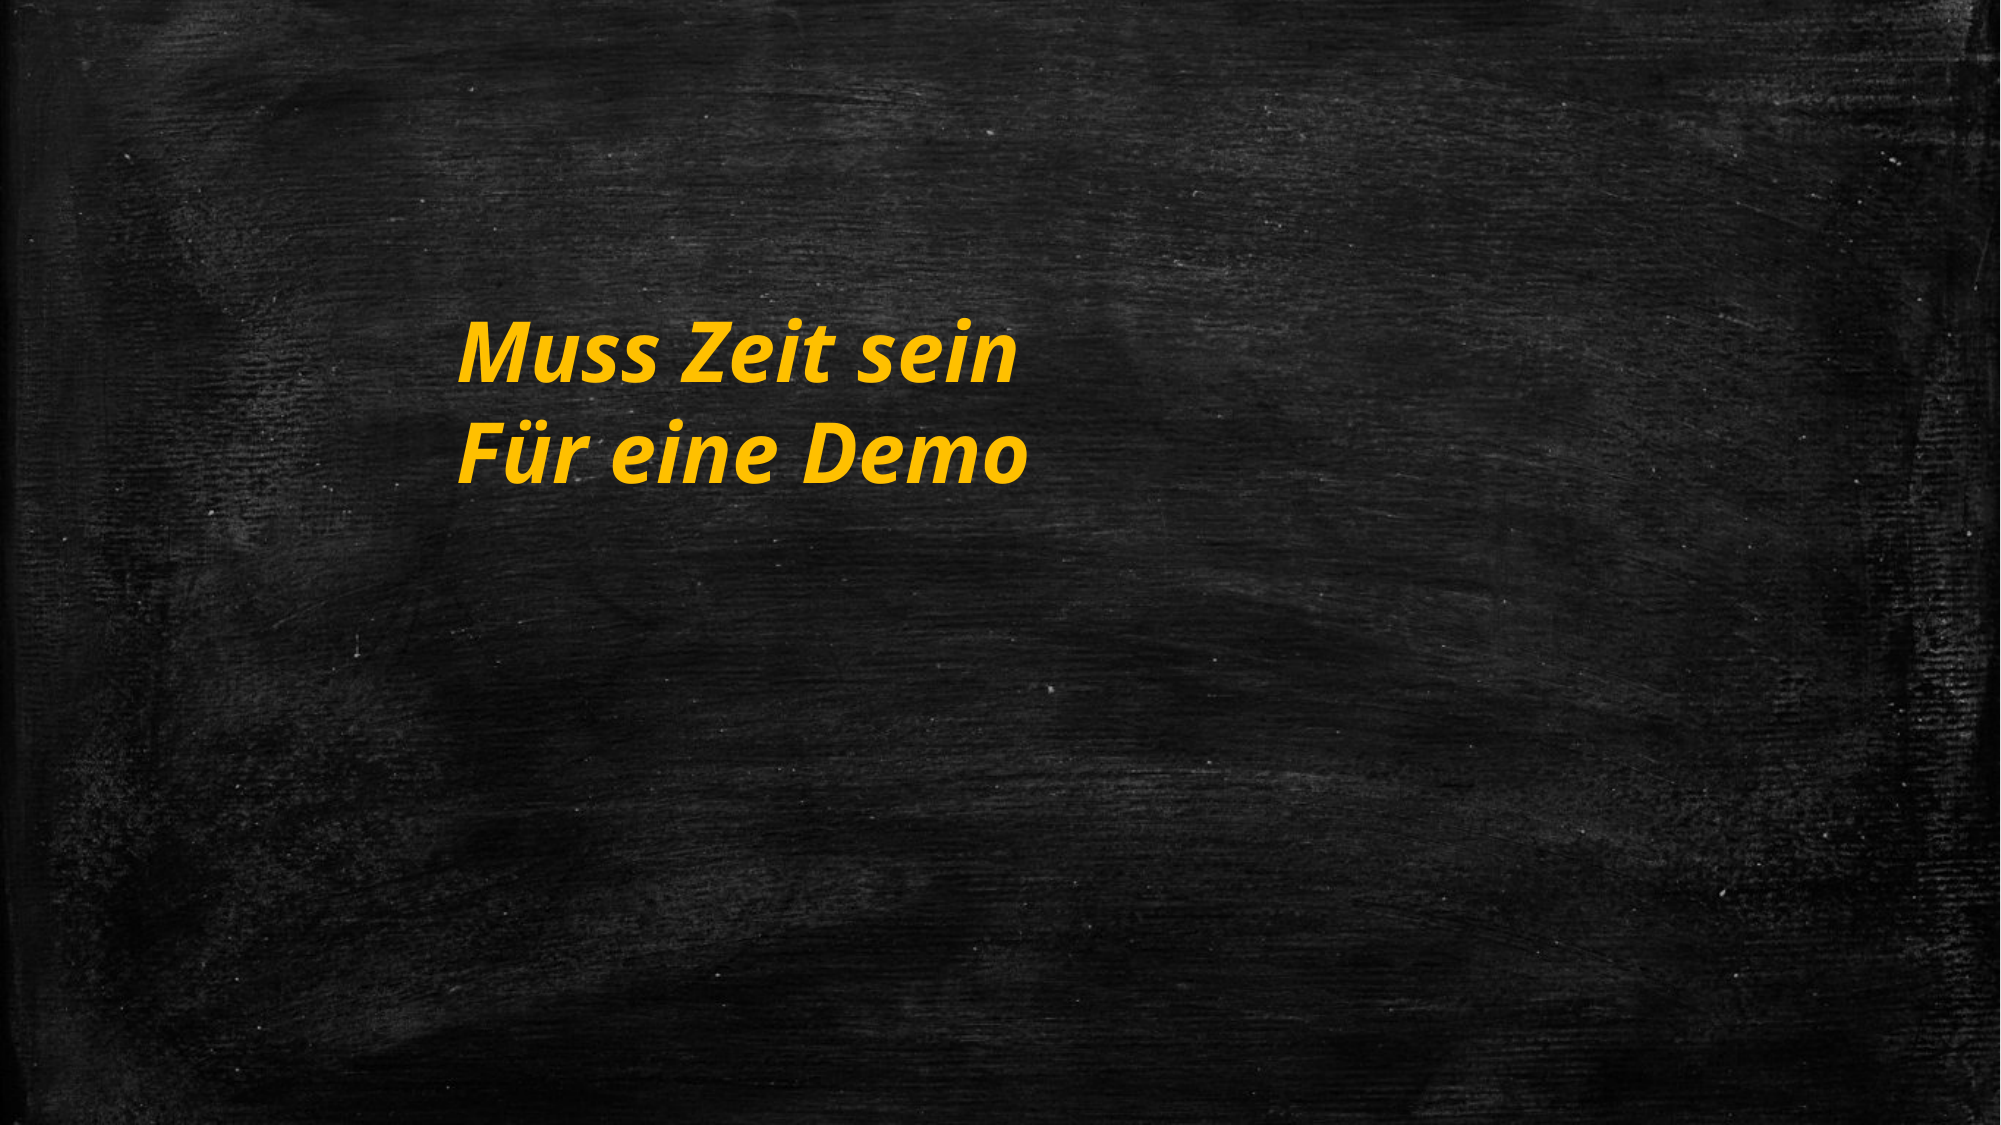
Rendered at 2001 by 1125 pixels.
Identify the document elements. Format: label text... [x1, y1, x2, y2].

text_box Muss Zeit sein Für eine Demo [441, 290, 1146, 508]
